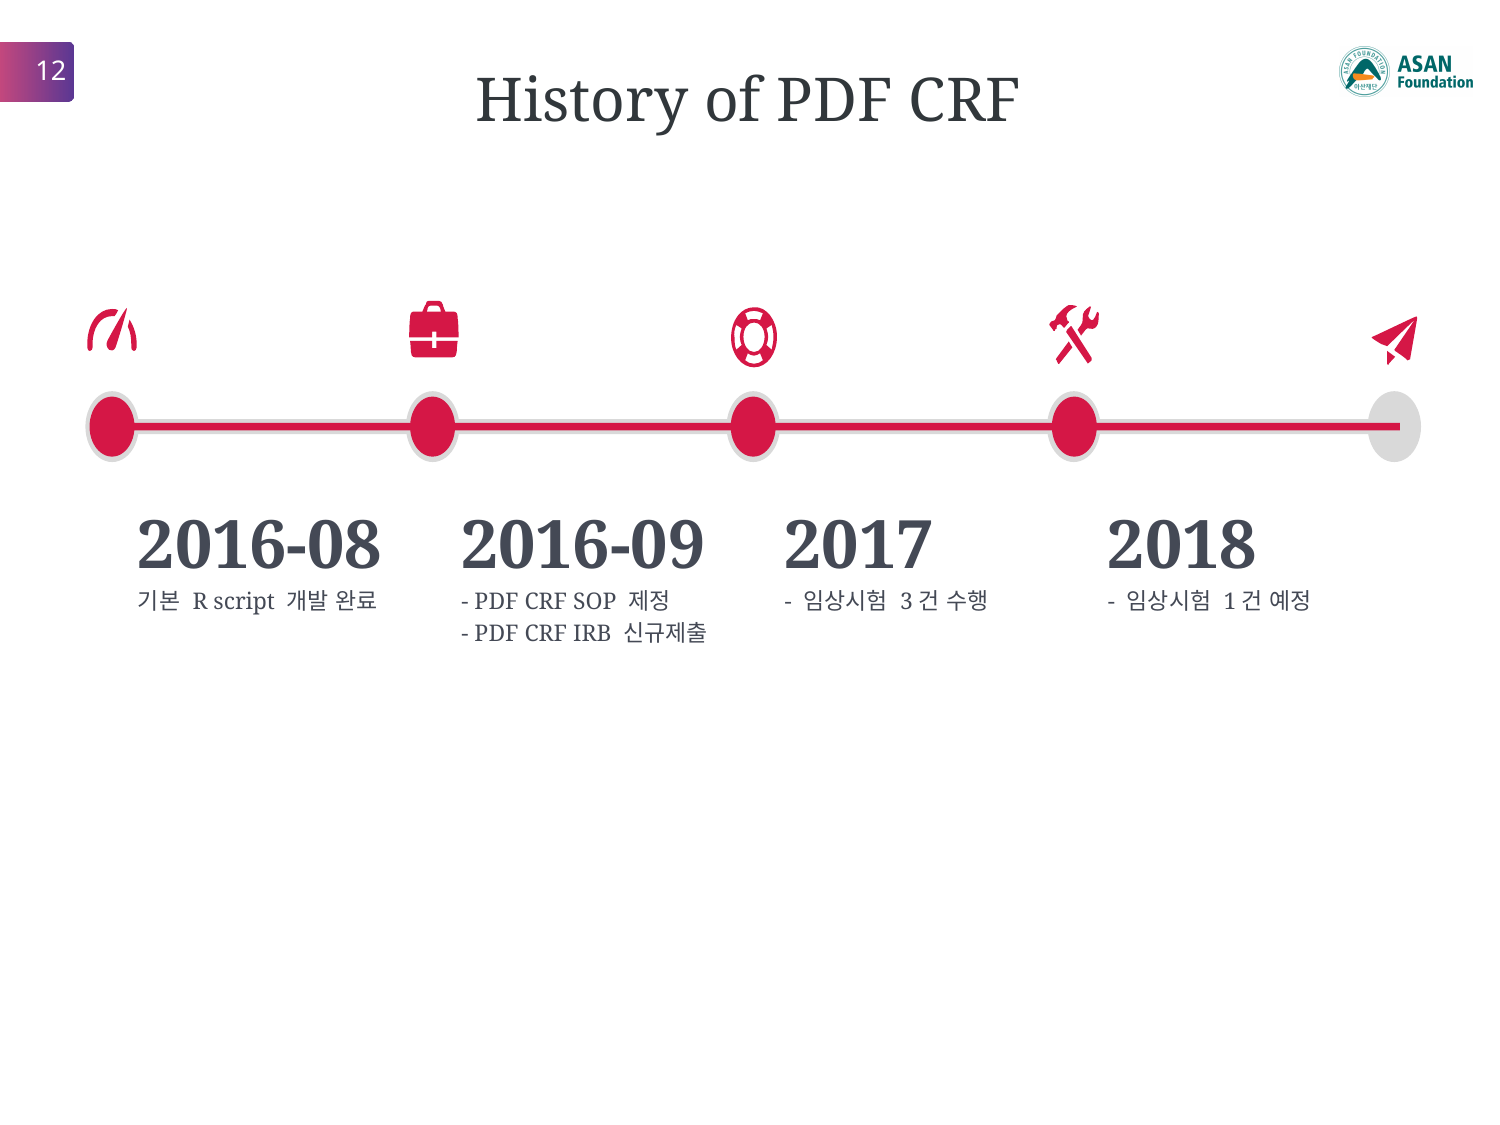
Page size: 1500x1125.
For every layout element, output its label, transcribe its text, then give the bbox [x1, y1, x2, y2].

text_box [85, 300, 1422, 687]
text_box History of PDF CRF [460, 53, 1038, 141]
slide_number 12 [0, 41, 75, 102]
picture [1339, 46, 1473, 97]
